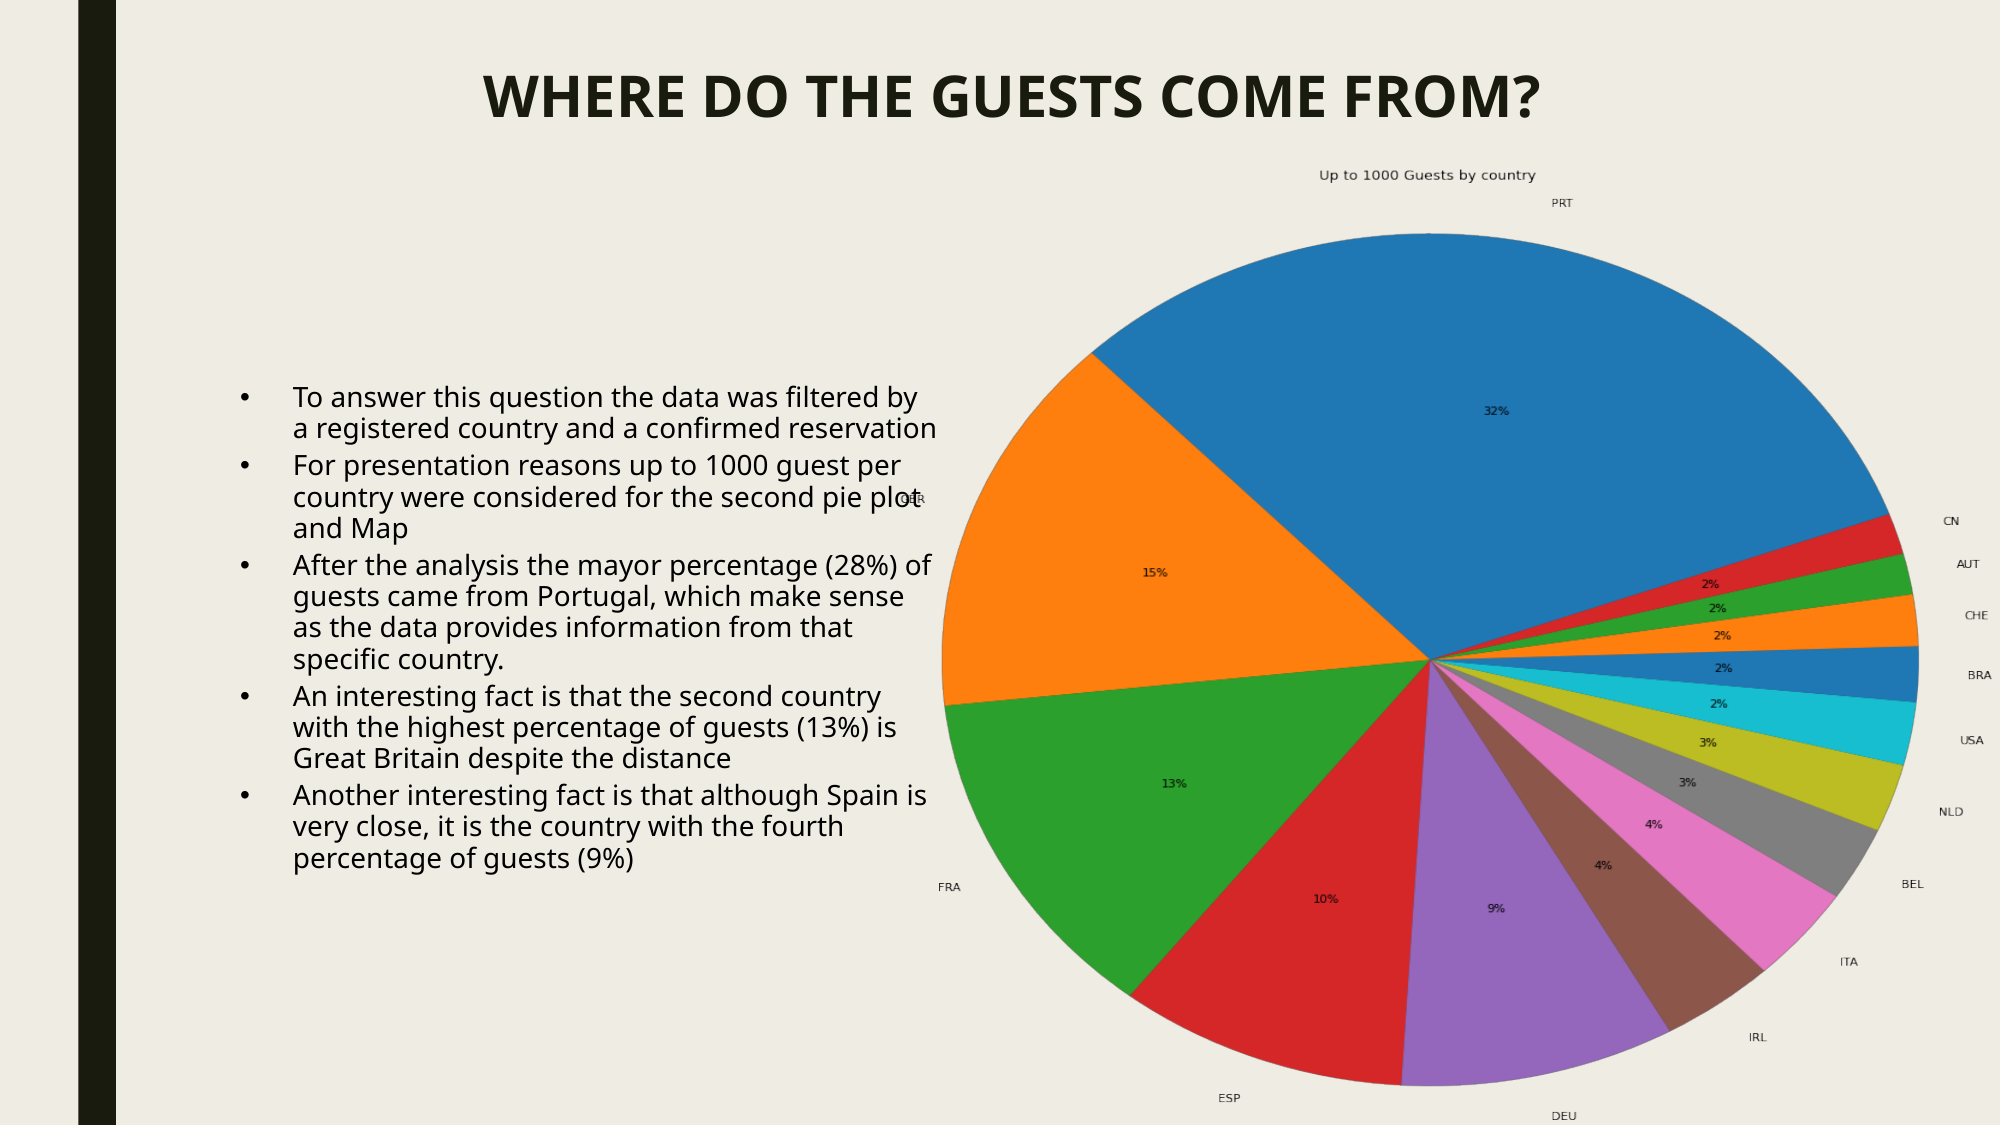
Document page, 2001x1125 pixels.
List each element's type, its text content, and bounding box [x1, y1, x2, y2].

title Where do the guests come from? [225, 60, 1801, 305]
picture [891, 162, 2000, 1125]
list To answer this question the data was filtered by a registered country and a confirmed reservation For presentation reasons up to 1000 guest per country were considered for the second pie plot and Map After the analysis the mayor percentage (28%) of guests came from Portugal, which make sense as the data provides information from that specific country. An interesting fact is that the second country with the highest percentage of guests (13%) is Great Britain despite the distance Another interesting fact is that although Spain is very close, it is the country with the fourth percentage of guests (9%) [225, 375, 891, 963]
